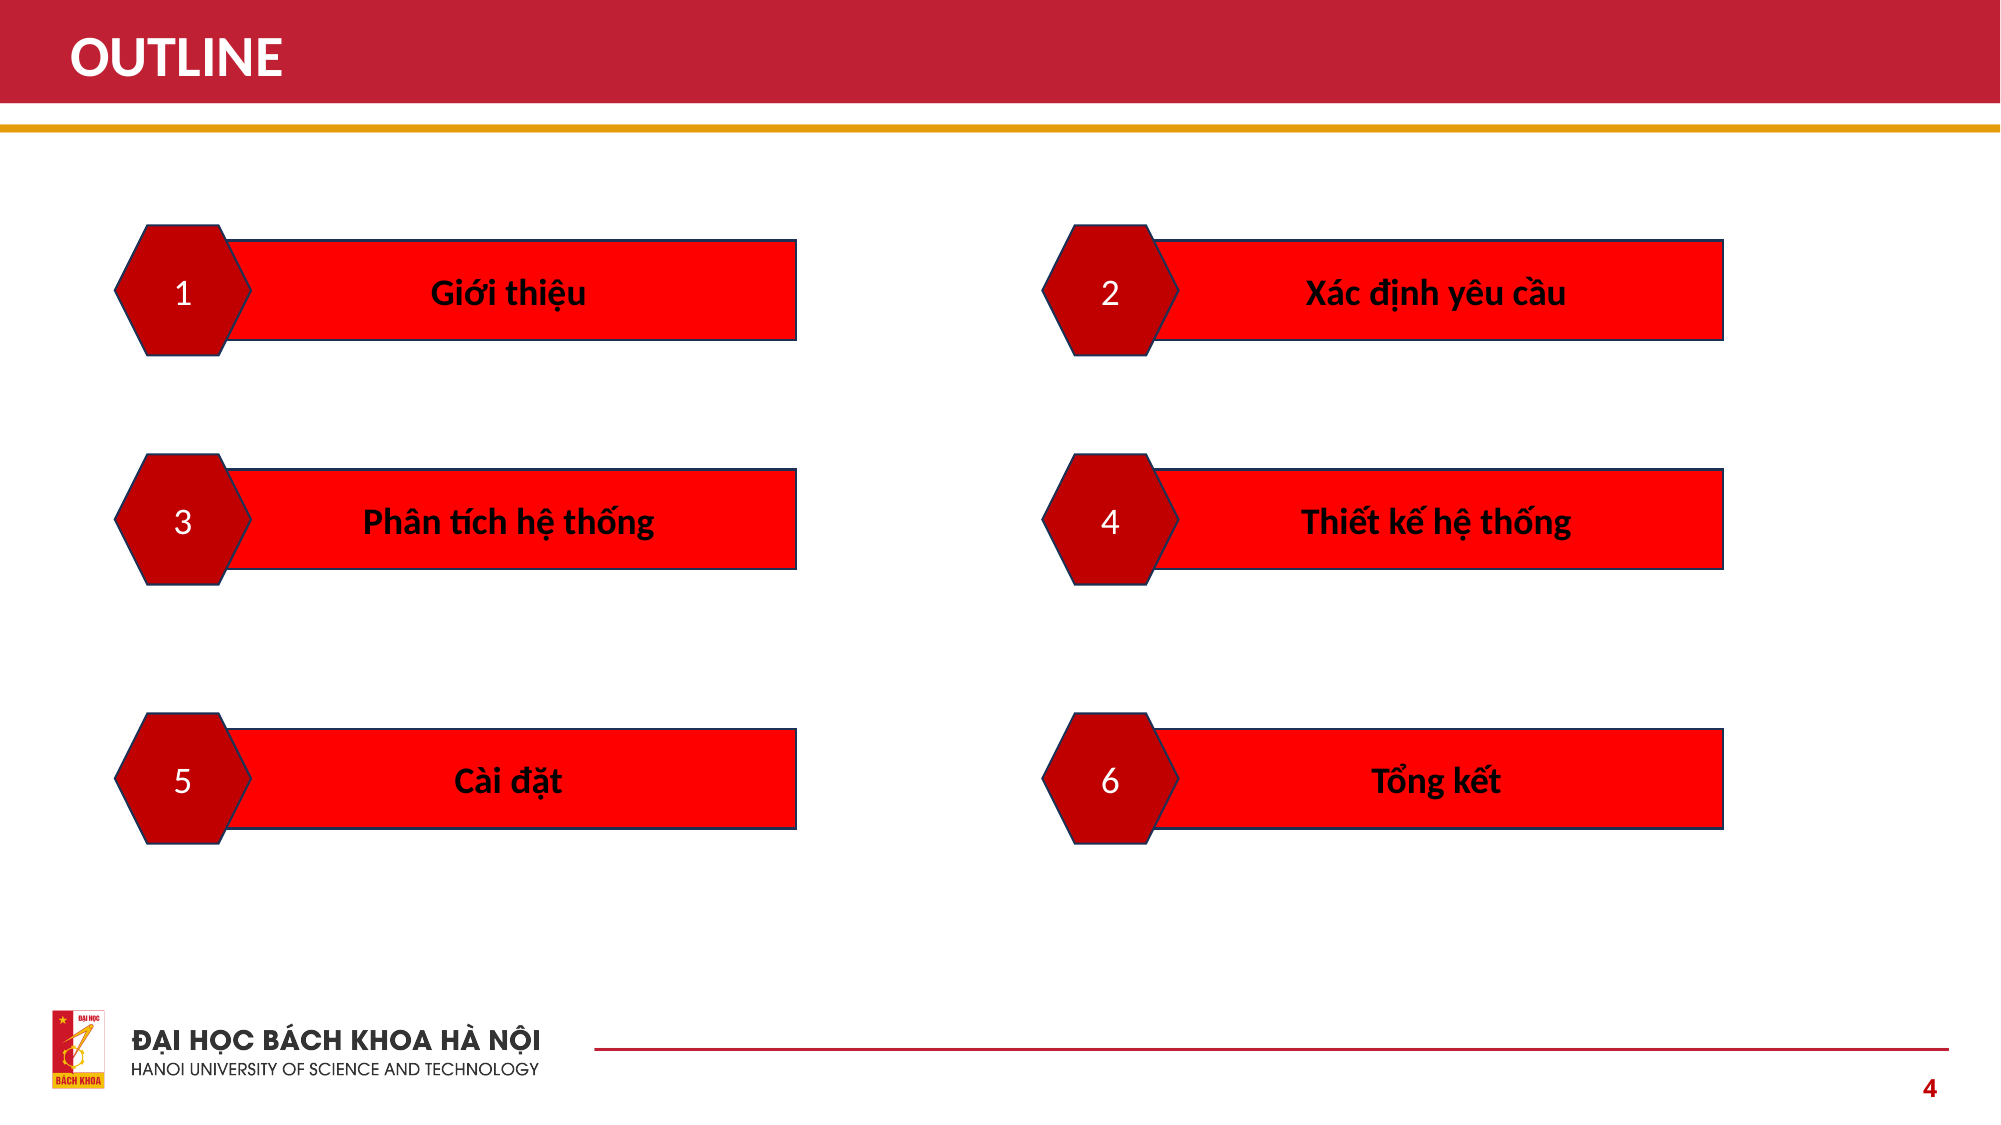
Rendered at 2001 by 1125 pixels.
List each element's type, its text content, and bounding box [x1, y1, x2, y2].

text_box Xác định yêu cầu [1155, 239, 1724, 341]
title OUTLINE [55, 18, 1945, 90]
text_box Thiết kế hệ thống [1155, 468, 1724, 570]
text_box 3 [113, 453, 253, 586]
text_box 4 [1041, 453, 1180, 586]
text_box Tổng kết [1155, 728, 1724, 830]
text_box 6 [1041, 712, 1180, 845]
text_box Cài đặt [227, 728, 797, 830]
text_box Giới thiệu [227, 239, 797, 341]
text_box 1 [113, 224, 253, 357]
text_box 2 [1041, 224, 1180, 357]
text_box 5 [113, 712, 253, 845]
text_box Phân tích hệ thống [227, 468, 797, 570]
slide_number 4 [1502, 1065, 1953, 1125]
picture [0, 0, 2001, 1125]
